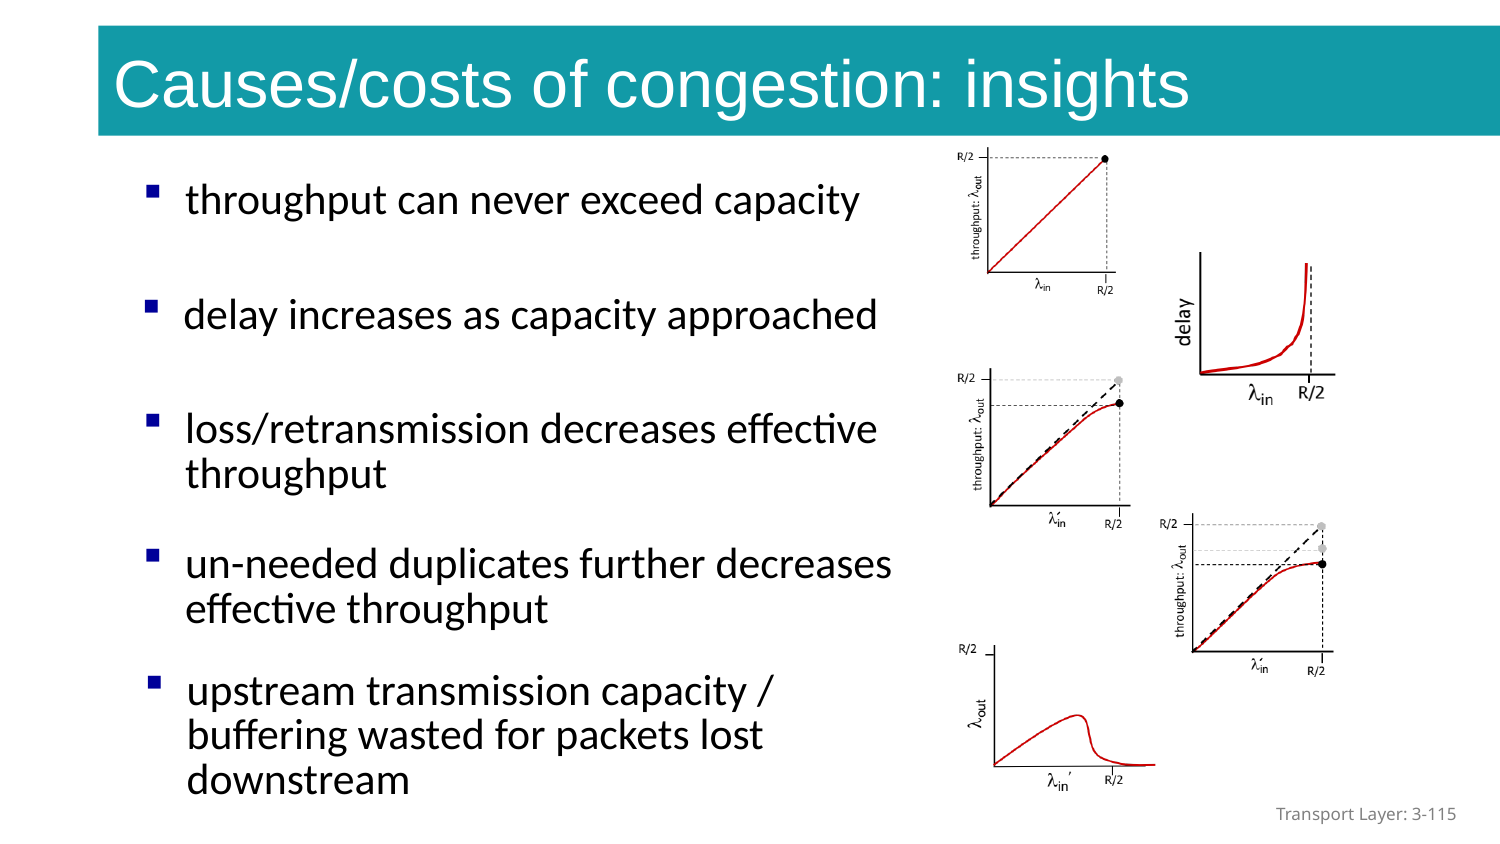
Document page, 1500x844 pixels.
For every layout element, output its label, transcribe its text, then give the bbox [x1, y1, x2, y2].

title Causes/costs of congestion: insights [98, 25, 1500, 136]
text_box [126, 252, 1367, 417]
slide_number Transport Layer: 3-115 [1134, 792, 1472, 838]
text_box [127, 512, 1353, 693]
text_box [127, 366, 1150, 546]
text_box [127, 146, 1139, 311]
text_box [129, 701, 1166, 803]
